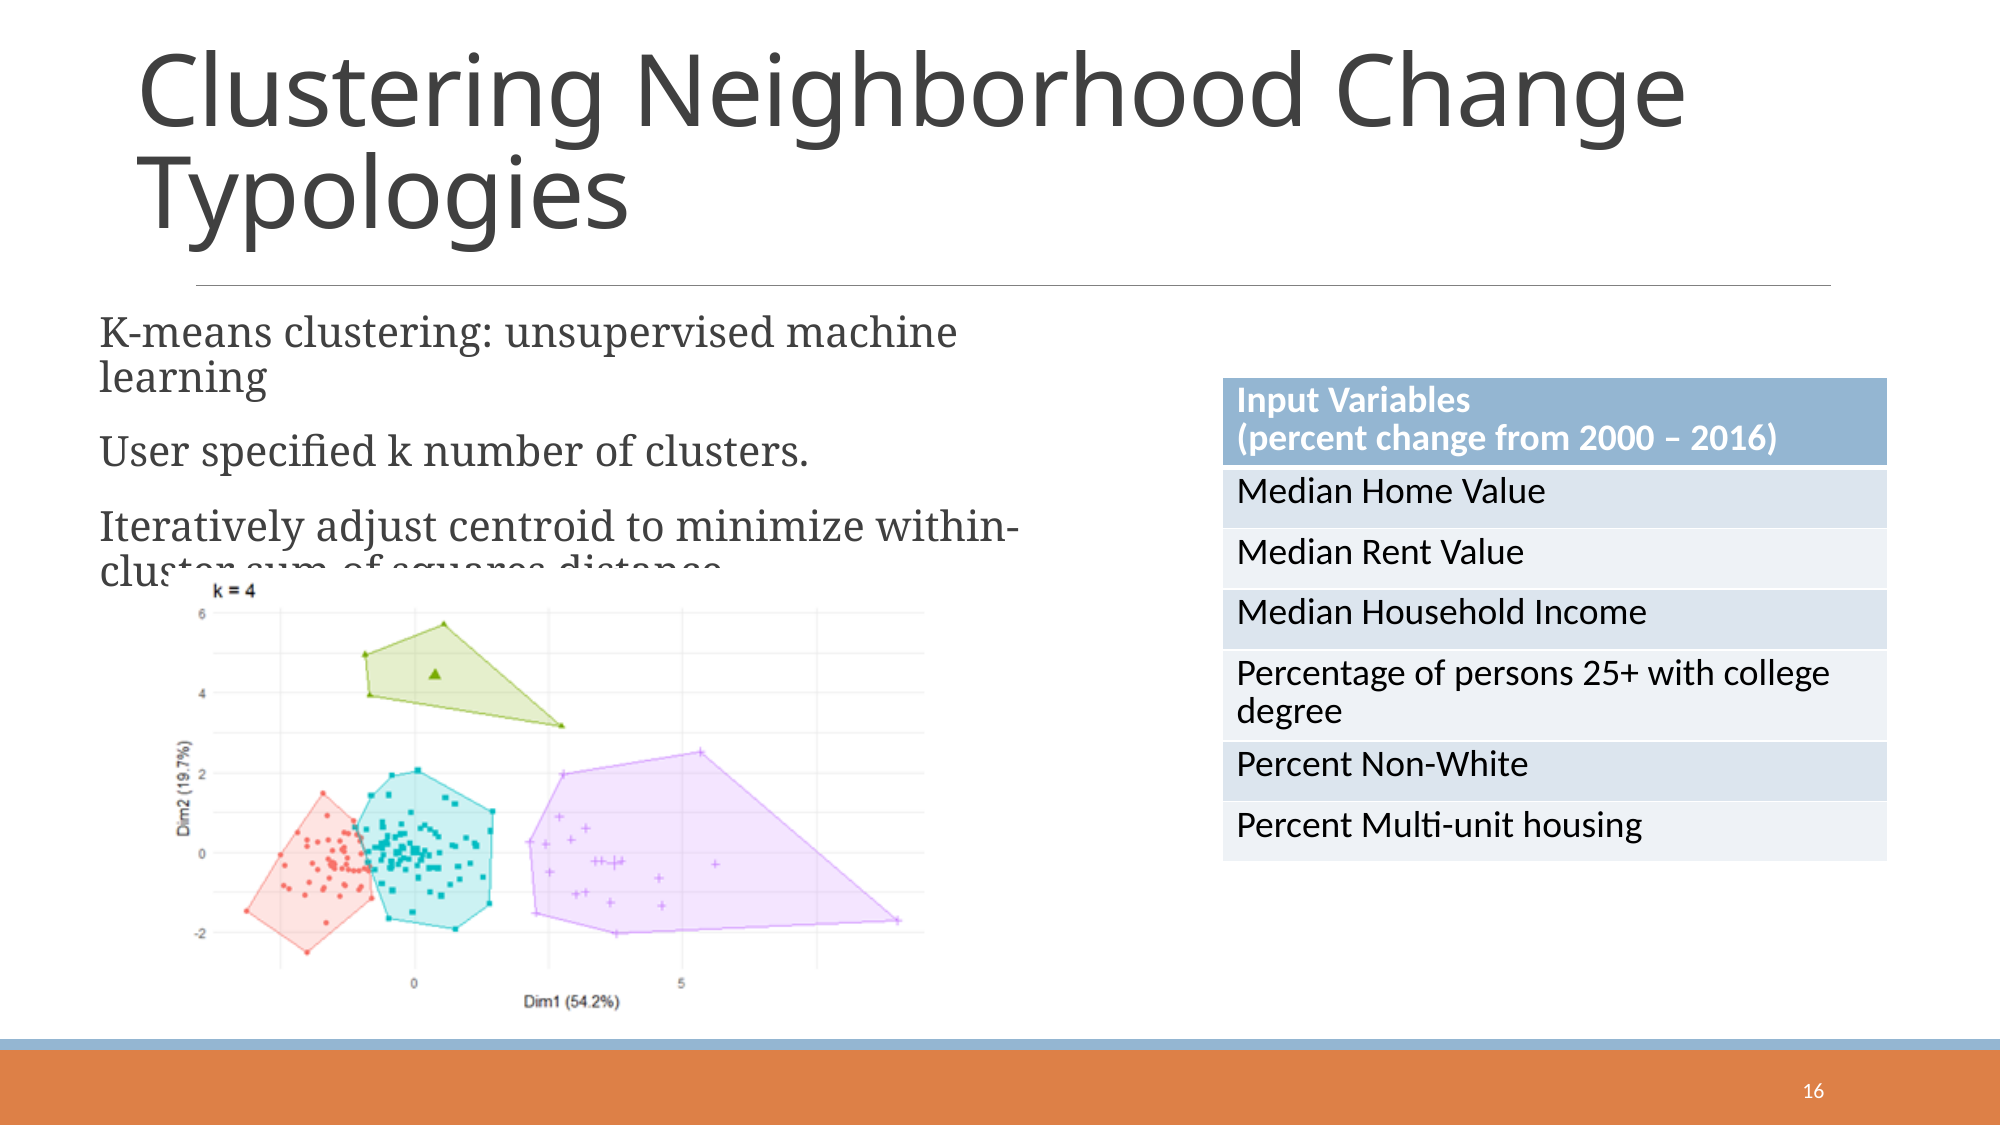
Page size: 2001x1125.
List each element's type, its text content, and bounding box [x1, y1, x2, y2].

table_cell Median Rent Value [1223, 529, 1887, 588]
list K-means clustering: unsupervised machine learning User specified k number of clusters. Iteratively adjust centroid to minimize within-cluster sum of squares distance. [84, 304, 1053, 965]
table_cell Median Household Income [1223, 590, 1887, 649]
table_header Input Variables (percent change from 2000 – 2016) [1223, 378, 1887, 465]
slide_number 16 [1624, 1059, 1840, 1120]
table_cell Percent Multi-unit housing [1223, 802, 1887, 861]
table_cell Percent Non-White [1223, 742, 1887, 801]
picture [167, 568, 925, 1018]
table_cell Percentage of persons 25+ with college degree [1223, 651, 1887, 740]
title Clustering Neighborhood Change Typologies [121, 18, 1889, 257]
table_cell Median Home Value [1223, 470, 1887, 528]
